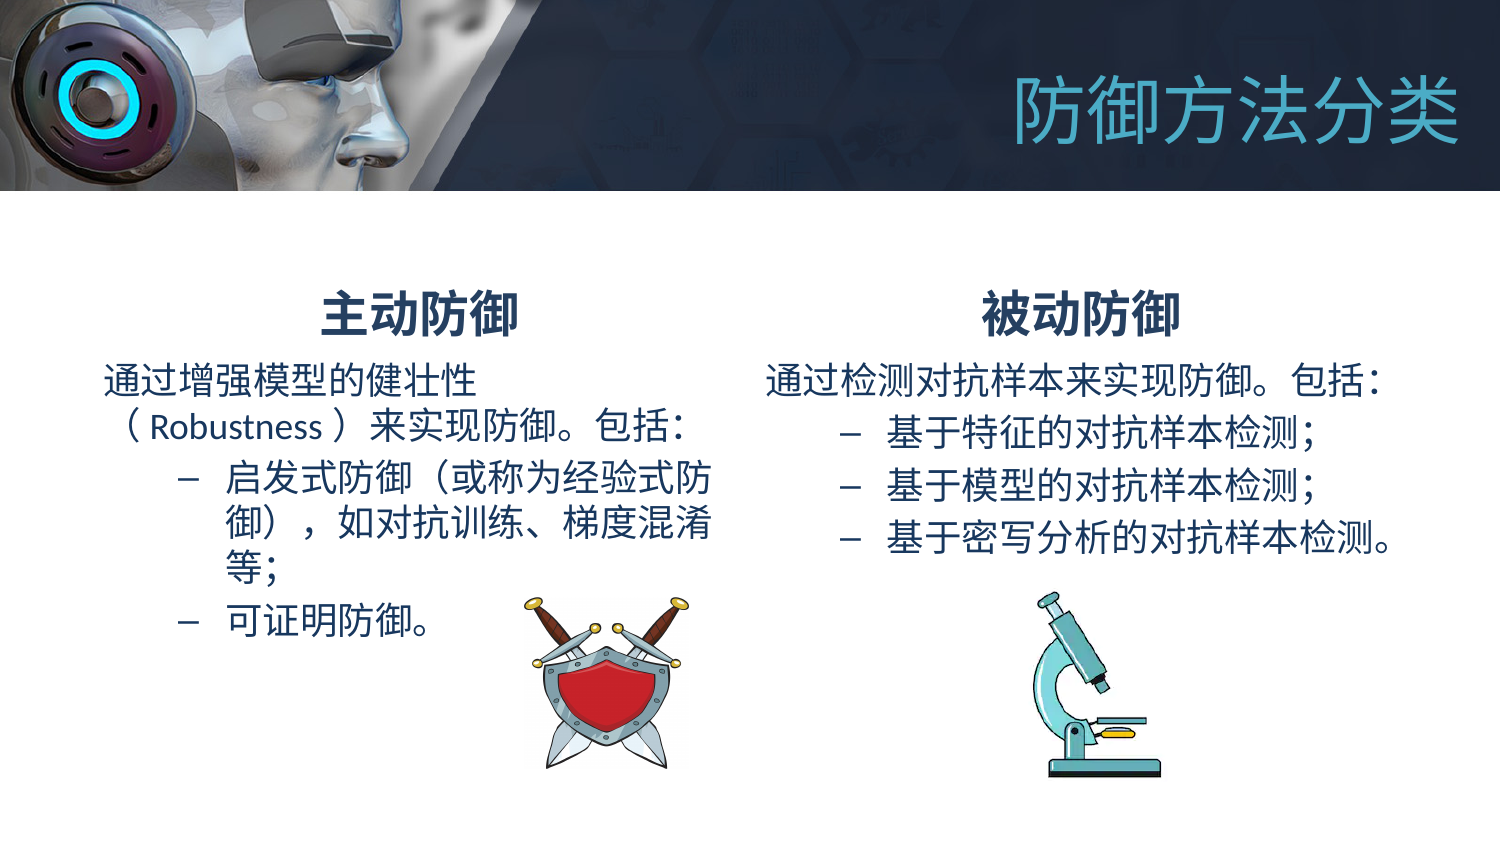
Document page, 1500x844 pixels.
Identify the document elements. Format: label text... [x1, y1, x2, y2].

title 防御方法分类 [123, 46, 1477, 172]
list 主动防御 [88, 271, 750, 349]
list 通过检测对抗样本来实现防御。包括： 基于特征的对抗样本检测； 基于模型的对抗样本检测； 基于密写分析的对抗样本检测。 [750, 349, 1413, 723]
list 被动防御 [750, 271, 1413, 349]
list 通过增强模型的健壮性（Robustness）来实现防御。包括： 启发式防御（或称为经验式防御），如对抗训练、梯度混淆等； 可证明防御。 [88, 349, 750, 723]
picture [0, 0, 1500, 844]
